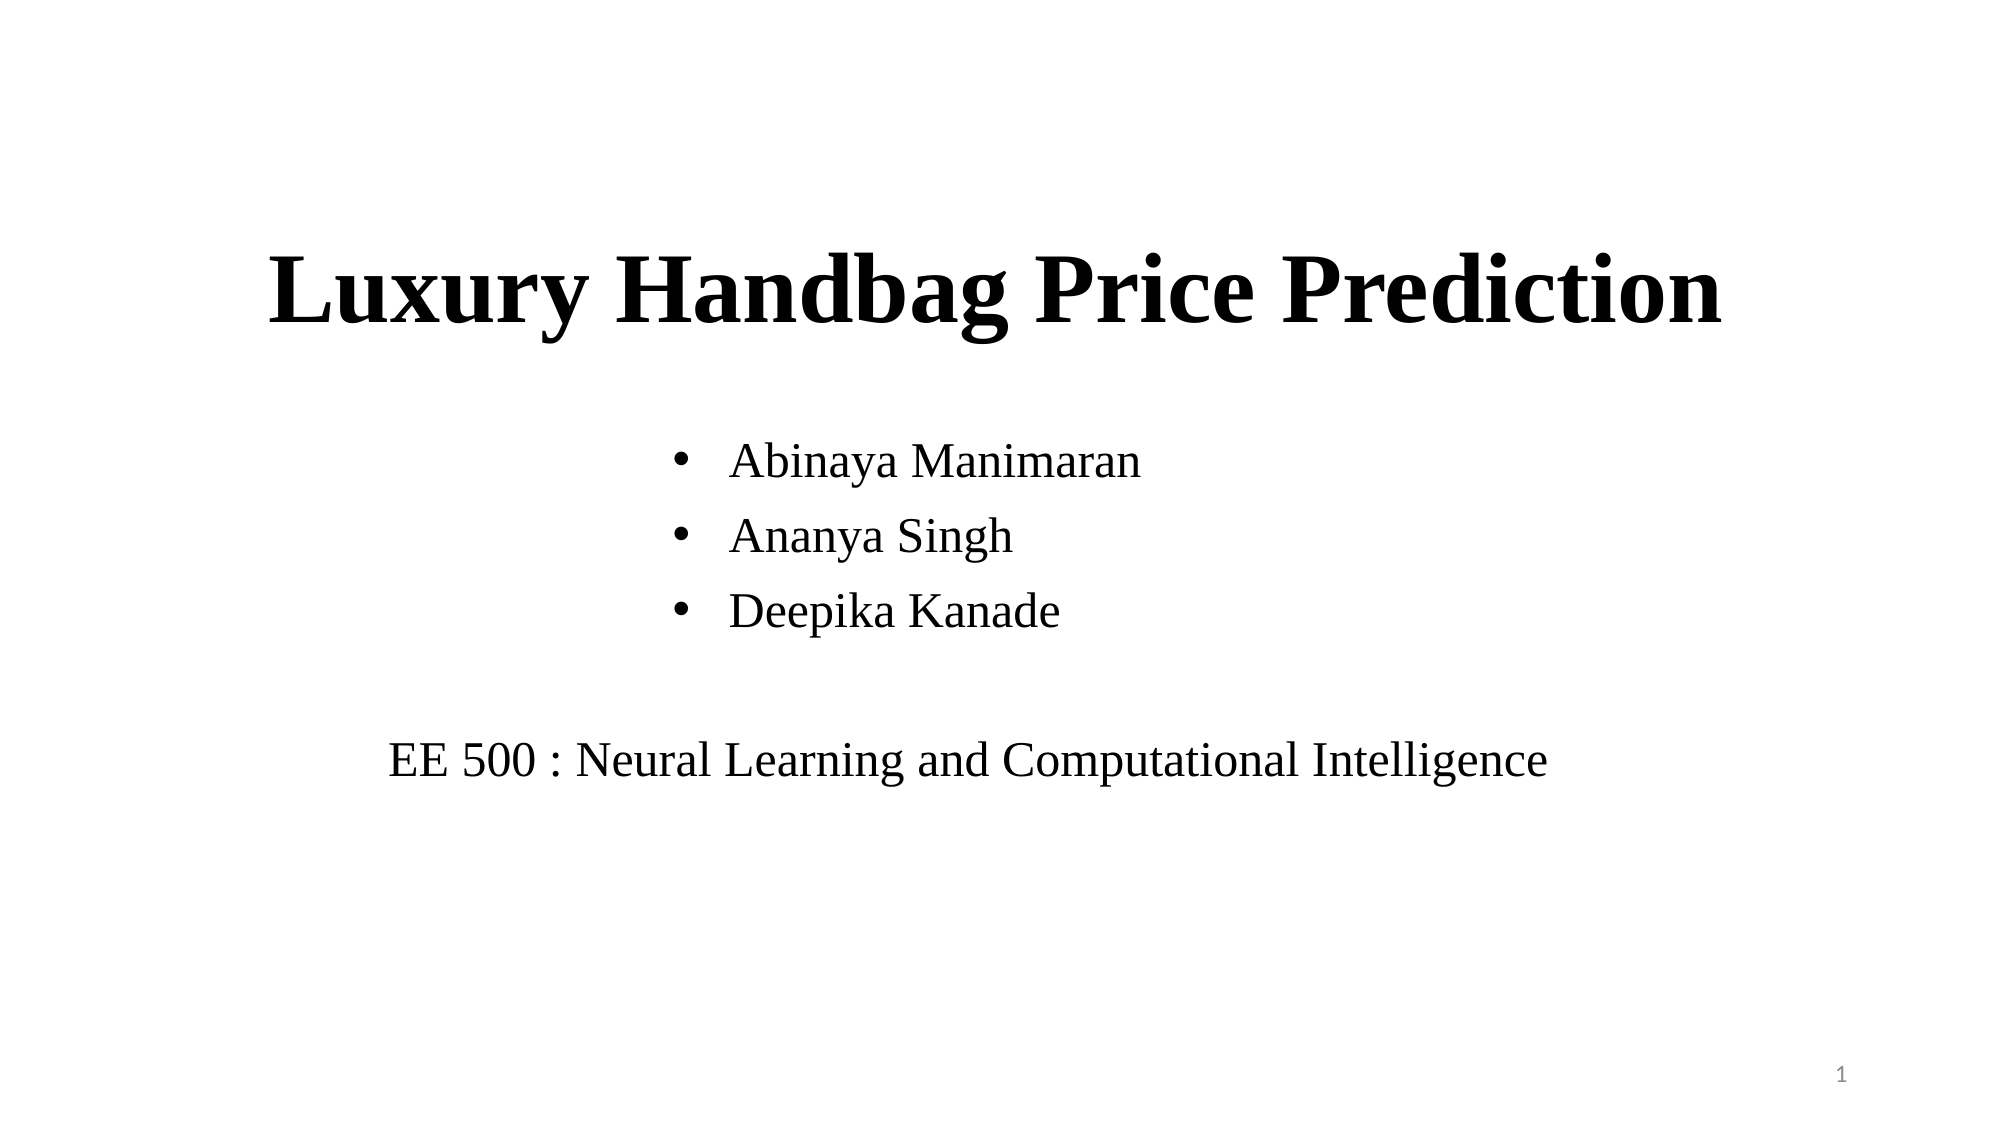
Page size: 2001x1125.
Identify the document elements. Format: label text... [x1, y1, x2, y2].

slide_number 1 [1412, 1042, 1863, 1103]
text_box EE 500 : Neural Learning and Computational Intelligence [373, 725, 1620, 846]
subtitle Abinaya Manimaran Ananya Singh Deepika Kanade [657, 427, 1532, 669]
title Luxury Handbag Price Prediction [194, 183, 1799, 352]
